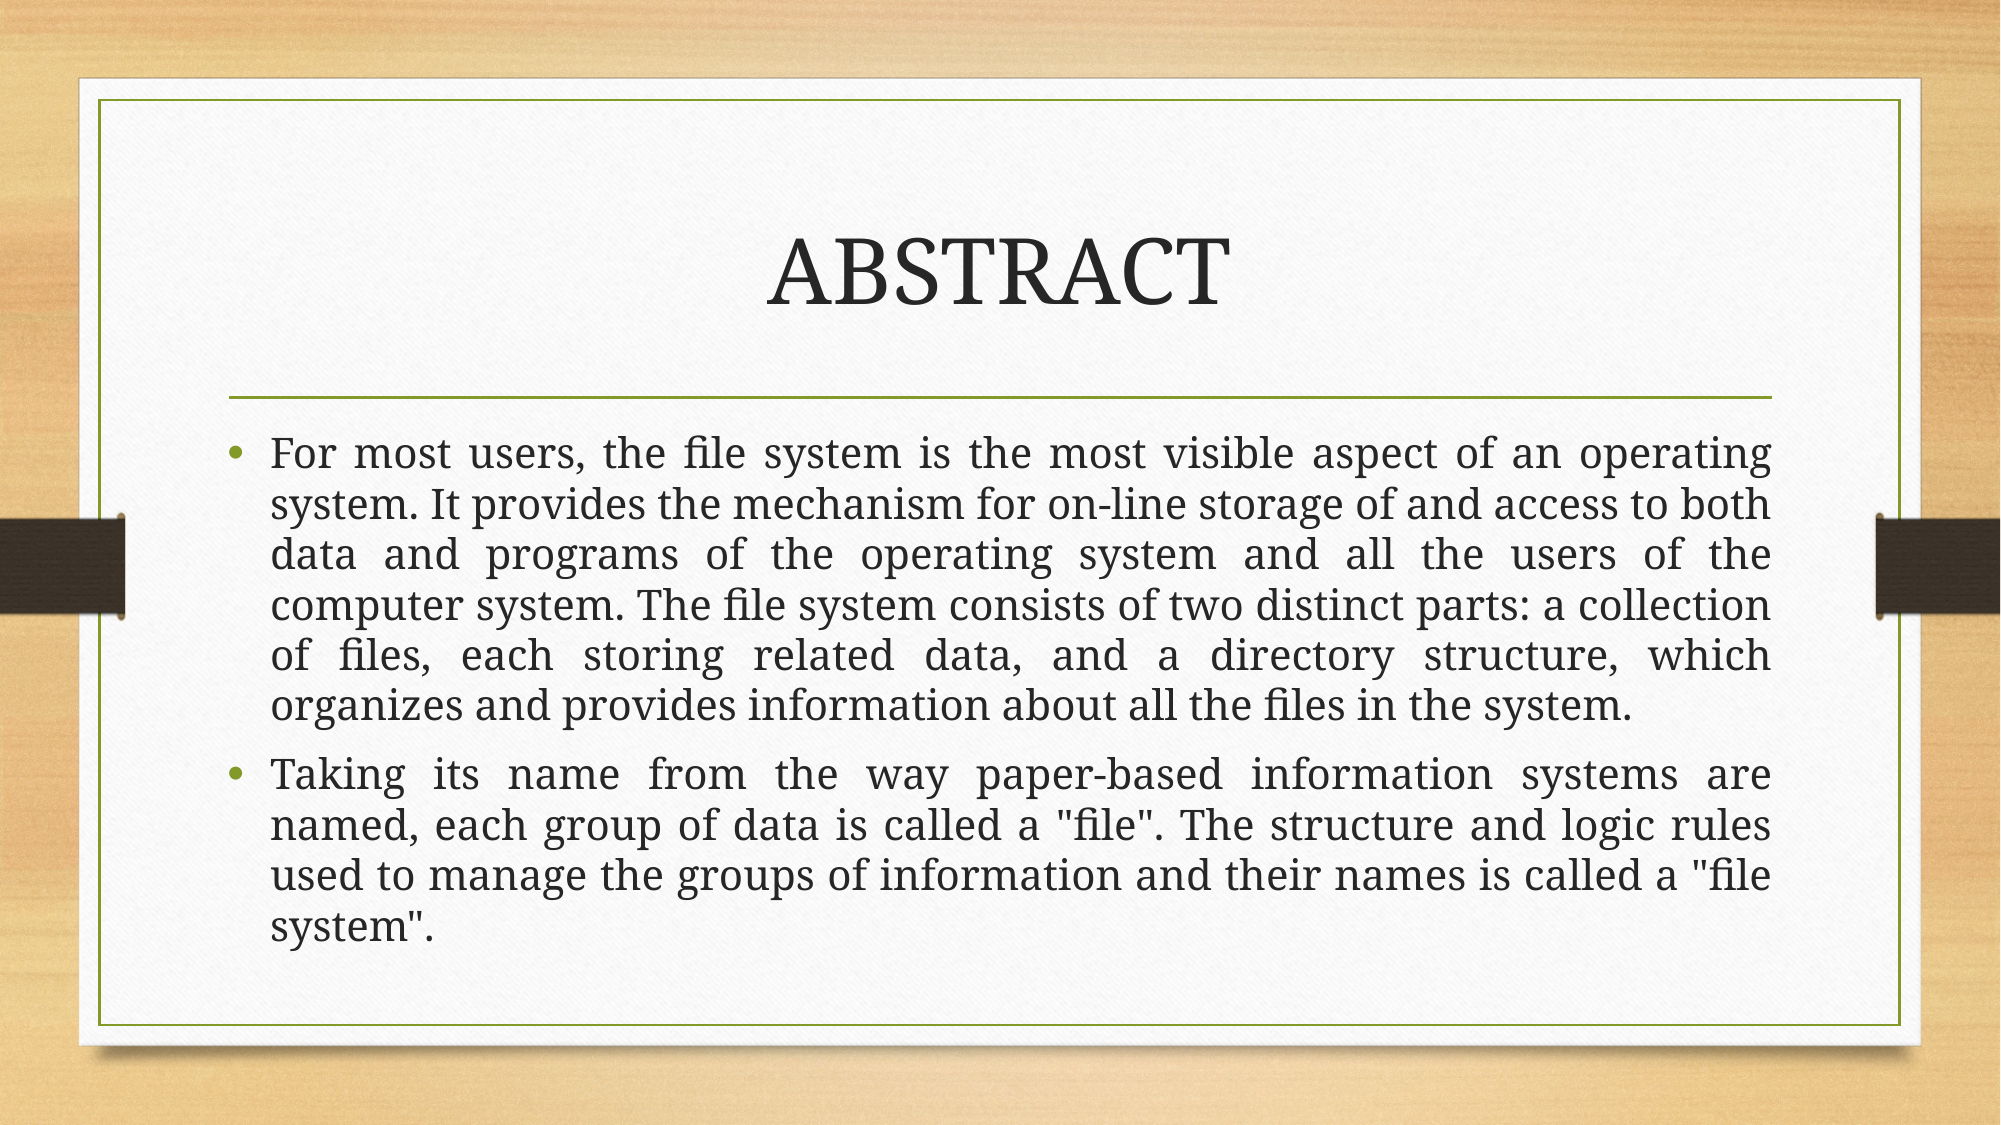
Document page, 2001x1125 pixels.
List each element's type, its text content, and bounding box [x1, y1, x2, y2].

list For most users, the file system is the most visible aspect of an operating system. It provides the mechanism for on-line storage of and access to both data and programs of the operating system and all the users of the computer system. The file system consists of two distinct parts: a collection of files, each storing related data, and a directory structure, which organizes and provides information about all the files in the system. Taking its name from the way paper-based information systems are named, each group of data is called a "file". The structure and logic rules used to manage the groups of information and their names is called a "file system". [212, 419, 1788, 964]
title ABSTRACT [212, 161, 1788, 375]
picture [0, 0, 2001, 1125]
